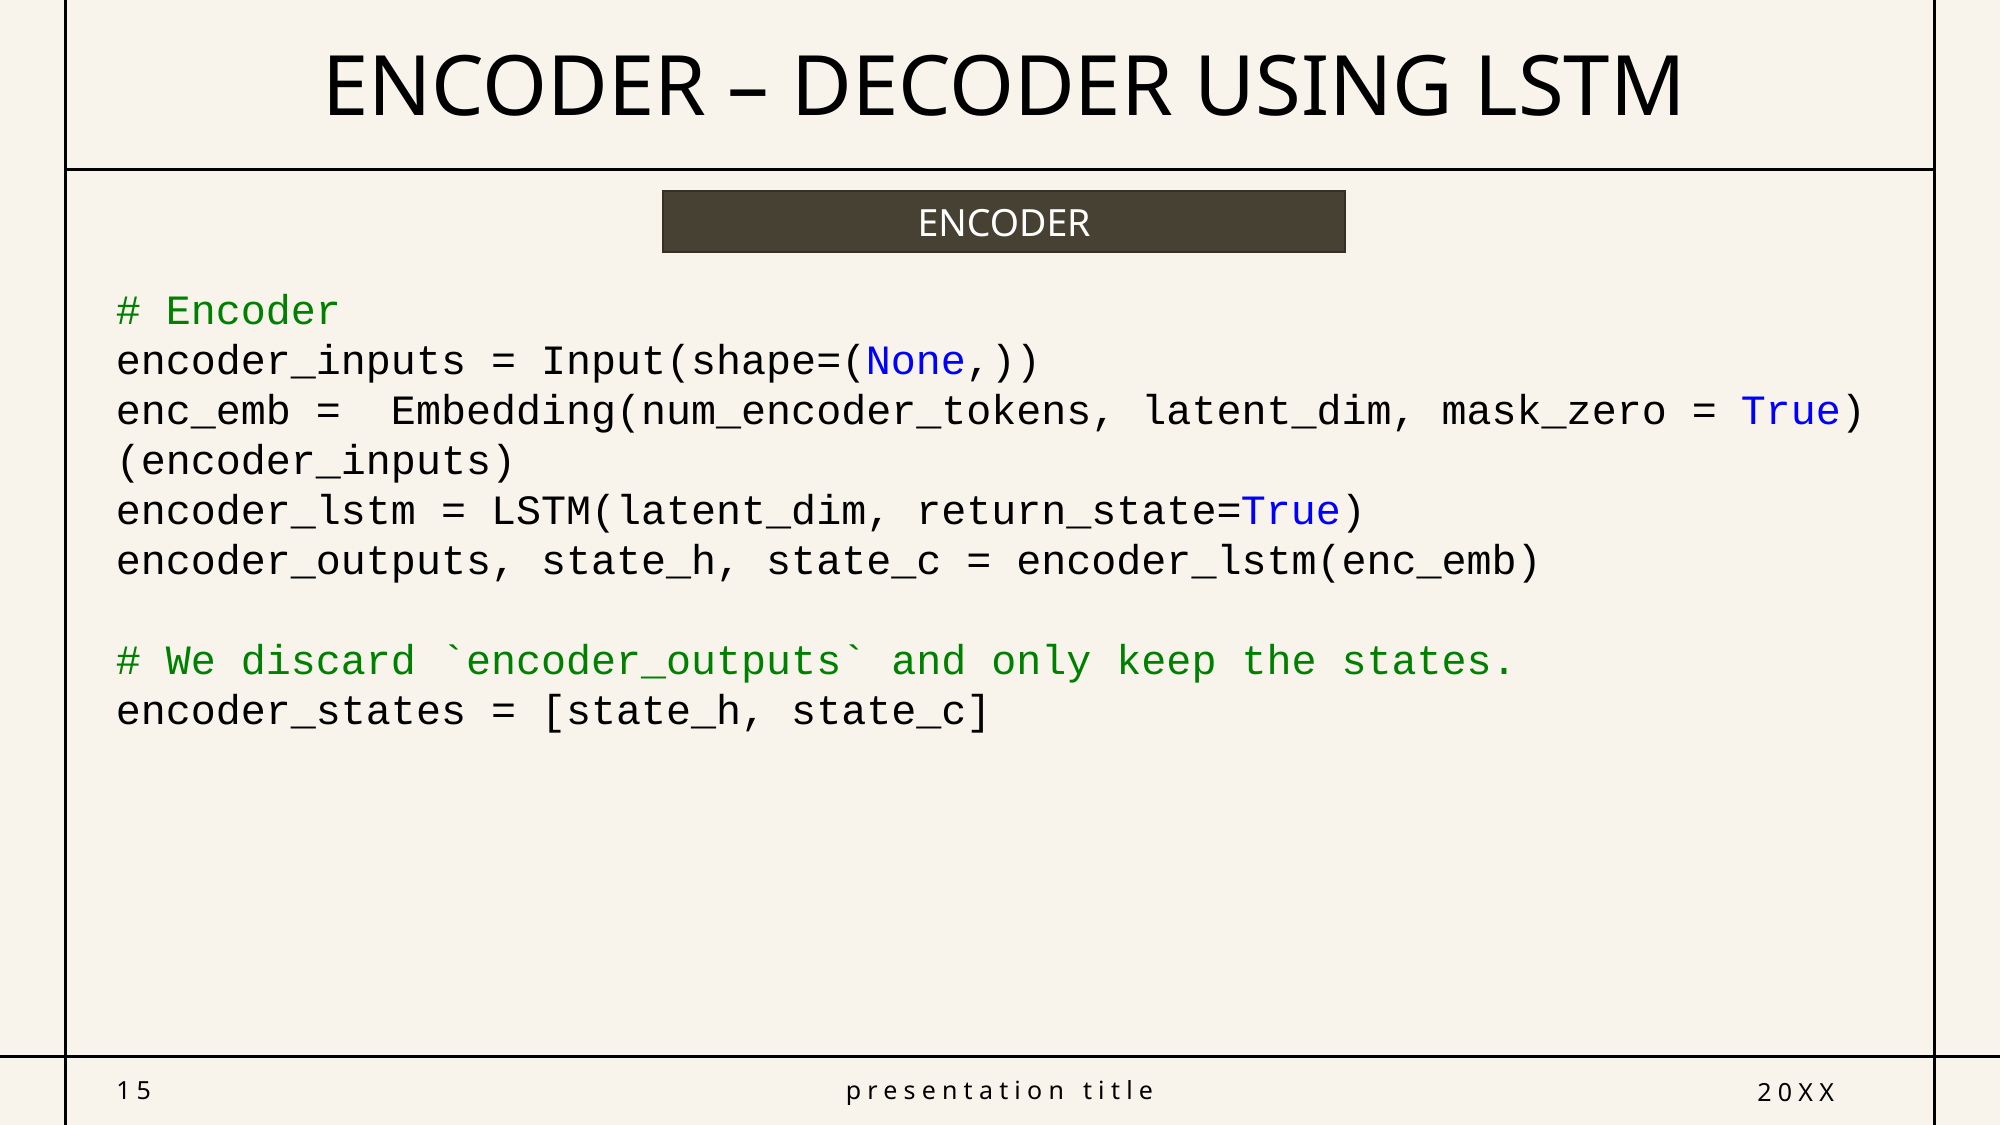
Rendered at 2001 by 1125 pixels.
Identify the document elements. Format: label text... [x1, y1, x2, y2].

slide_number 15 [101, 1069, 258, 1115]
text_box ENCODER [662, 190, 1346, 253]
text_box # Encoder encoder_inputs = Input(shape=(None,)) enc_emb = Embedding(num_encoder_tokens, latent_dim, mask_zero = True)(encoder_inputs) encoder_lstm = LSTM(latent_dim, return_state=True) encoder_outputs, state_h, state_c = encoder_lstm(enc_emb) # We discard `encoder_outputs` and only keep the states. encoder_states = [state_h, state_c] [101, 275, 1899, 790]
slide_number 20XX [1742, 1069, 1899, 1115]
footer presentation title [788, 1069, 1211, 1115]
title ENCODER – DECODER USING LSTM [193, 8, 1816, 168]
